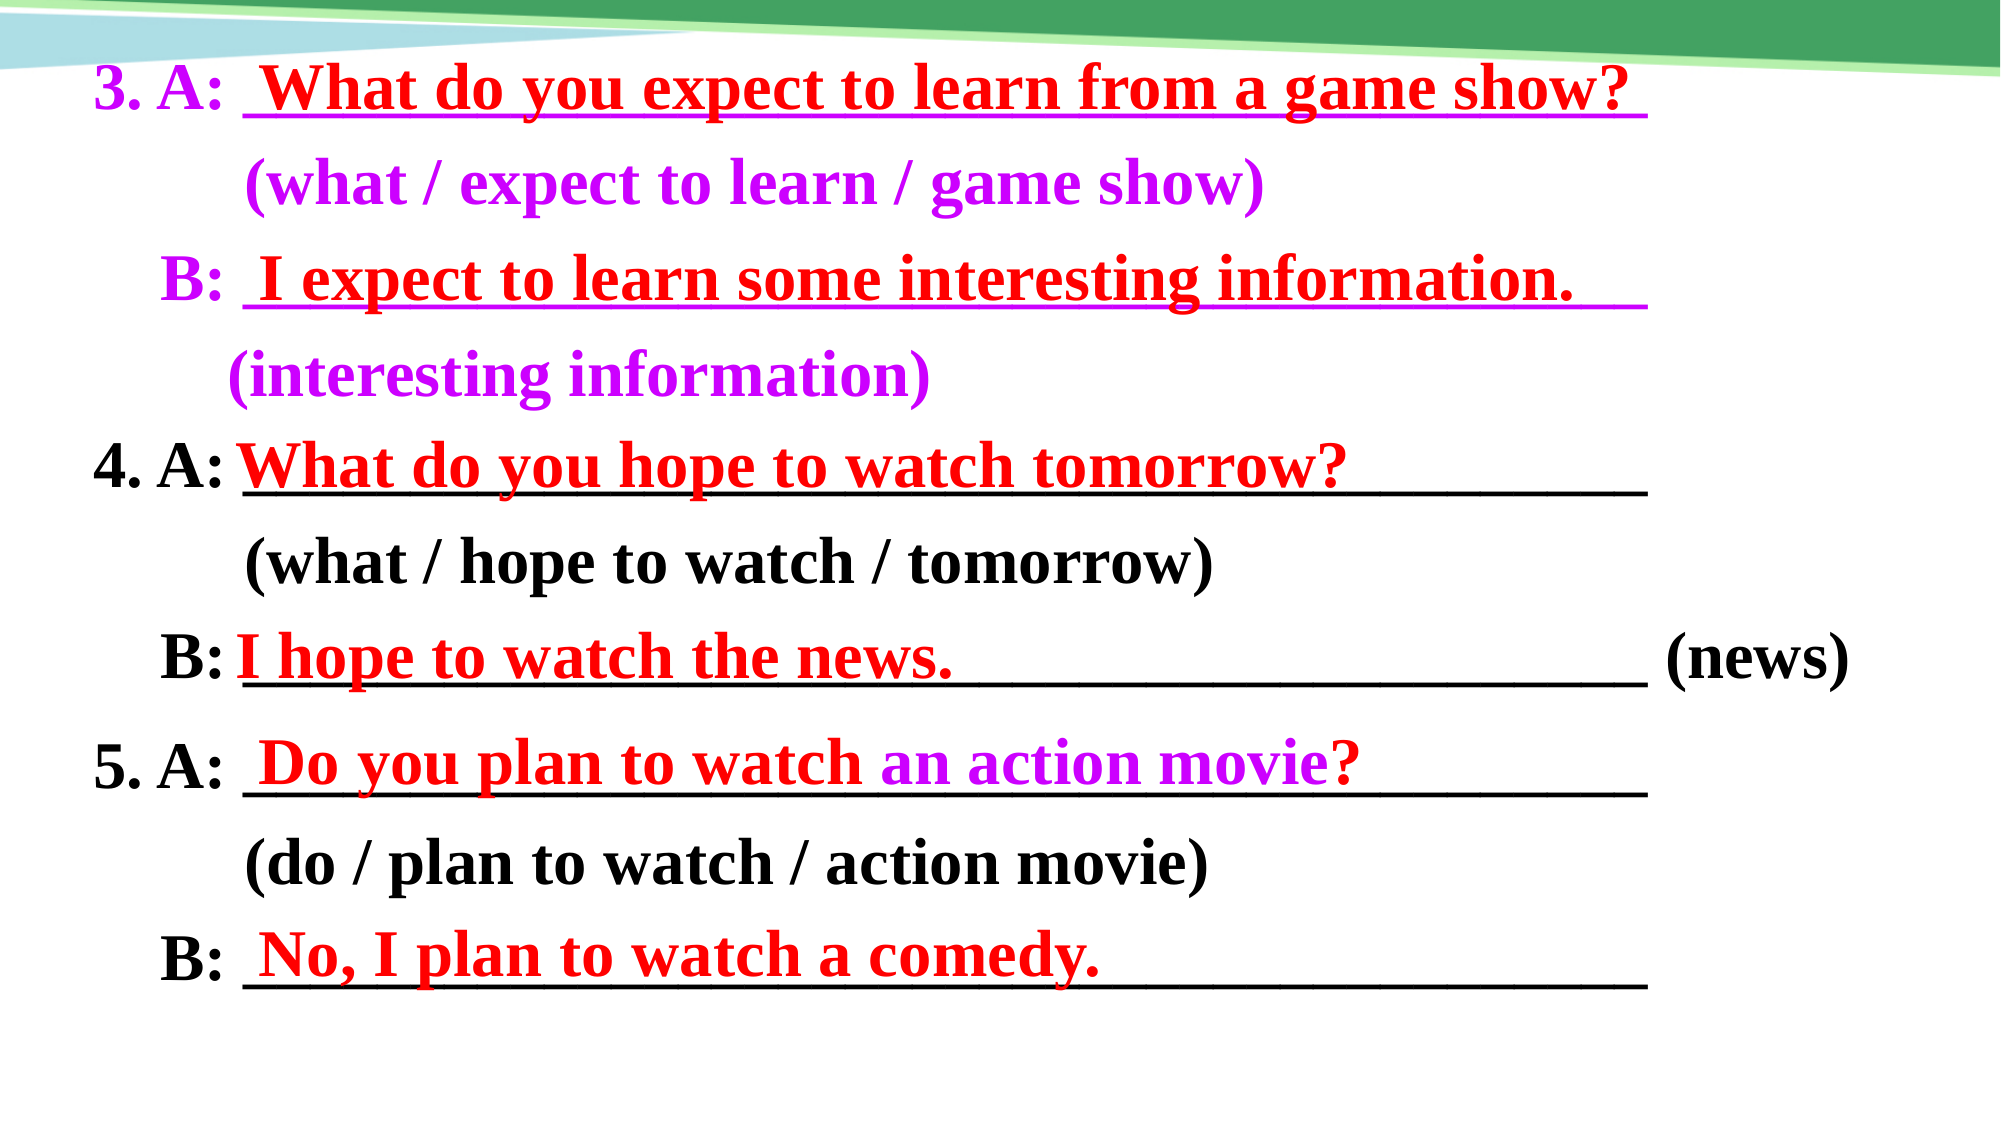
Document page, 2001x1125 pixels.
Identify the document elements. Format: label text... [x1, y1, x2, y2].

text_box What do you expect to learn from a game show? I expect to learn some interesting information. [244, 19, 1756, 322]
text_box 5. A: __________________________________________ (do / plan to watch / action movie) B: __________________________________________ (no / plan to watch / comedy) [78, 698, 1686, 1125]
text_box 4. A: __________________________________________ (what / hope to watch / tomorrow) B: __________________________________________ (news) [78, 397, 220, 698]
text_box Do you plan to watch an action movie? No, I plan to watch a comedy. [243, 694, 1461, 997]
text_box What do you hope to watch tomorrow? I hope to watch the news. [220, 397, 1378, 698]
picture [0, 0, 2001, 1125]
text_box 3. A: __________________________________________ (what / expect to learn / game show) B: __________________________________________ (interesting information) [78, 19, 1945, 418]
text_box 4. A: __________________________________________ (what / hope to watch / tomorrow) B: __________________________________________ (news) [1378, 397, 1910, 700]
